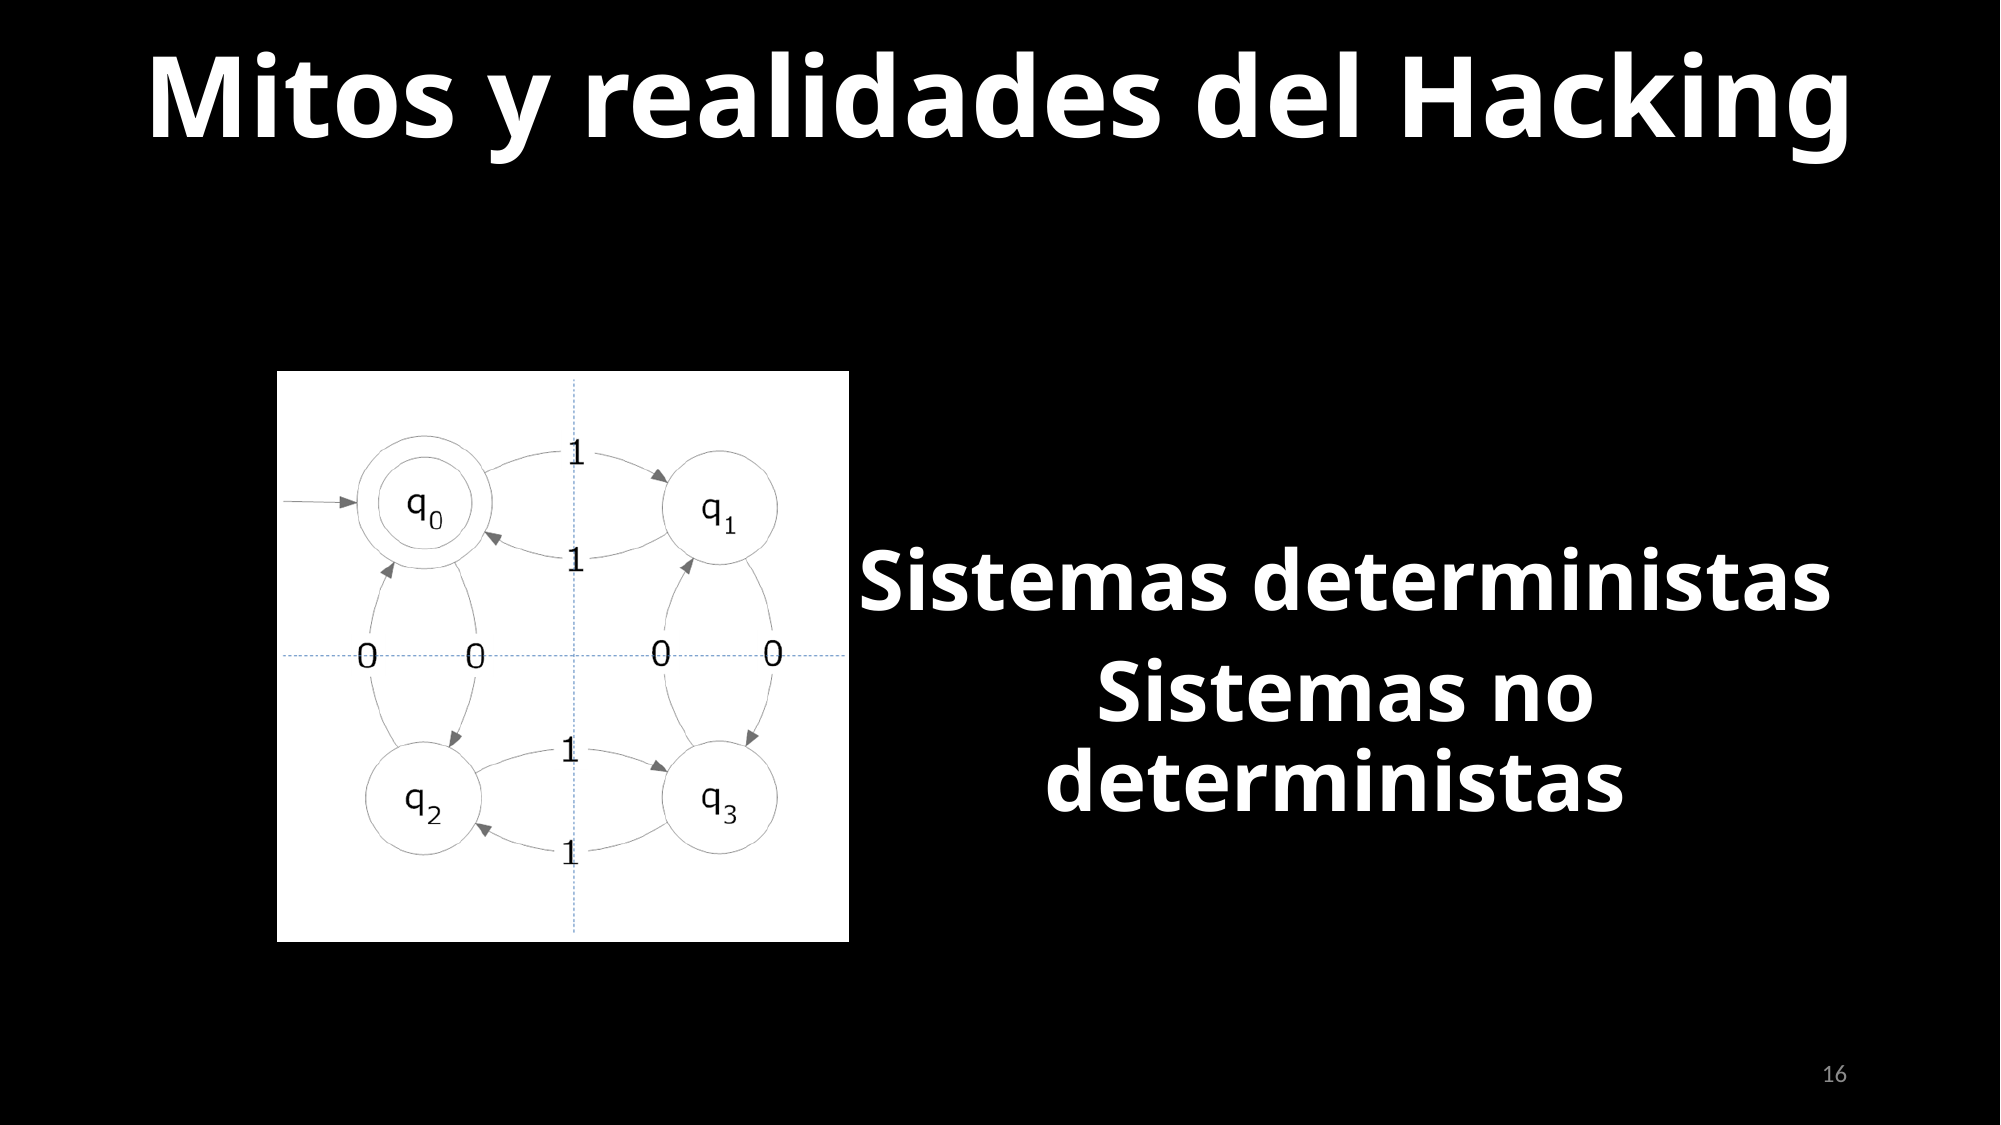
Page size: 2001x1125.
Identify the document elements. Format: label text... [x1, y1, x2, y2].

picture [277, 371, 849, 942]
list Sistemas deterministas Sistemas no deterministas [830, 299, 1863, 1014]
text_box Mitos y realidades del Hacking [0, 17, 2000, 167]
slide_number 16 [1412, 1042, 1863, 1103]
